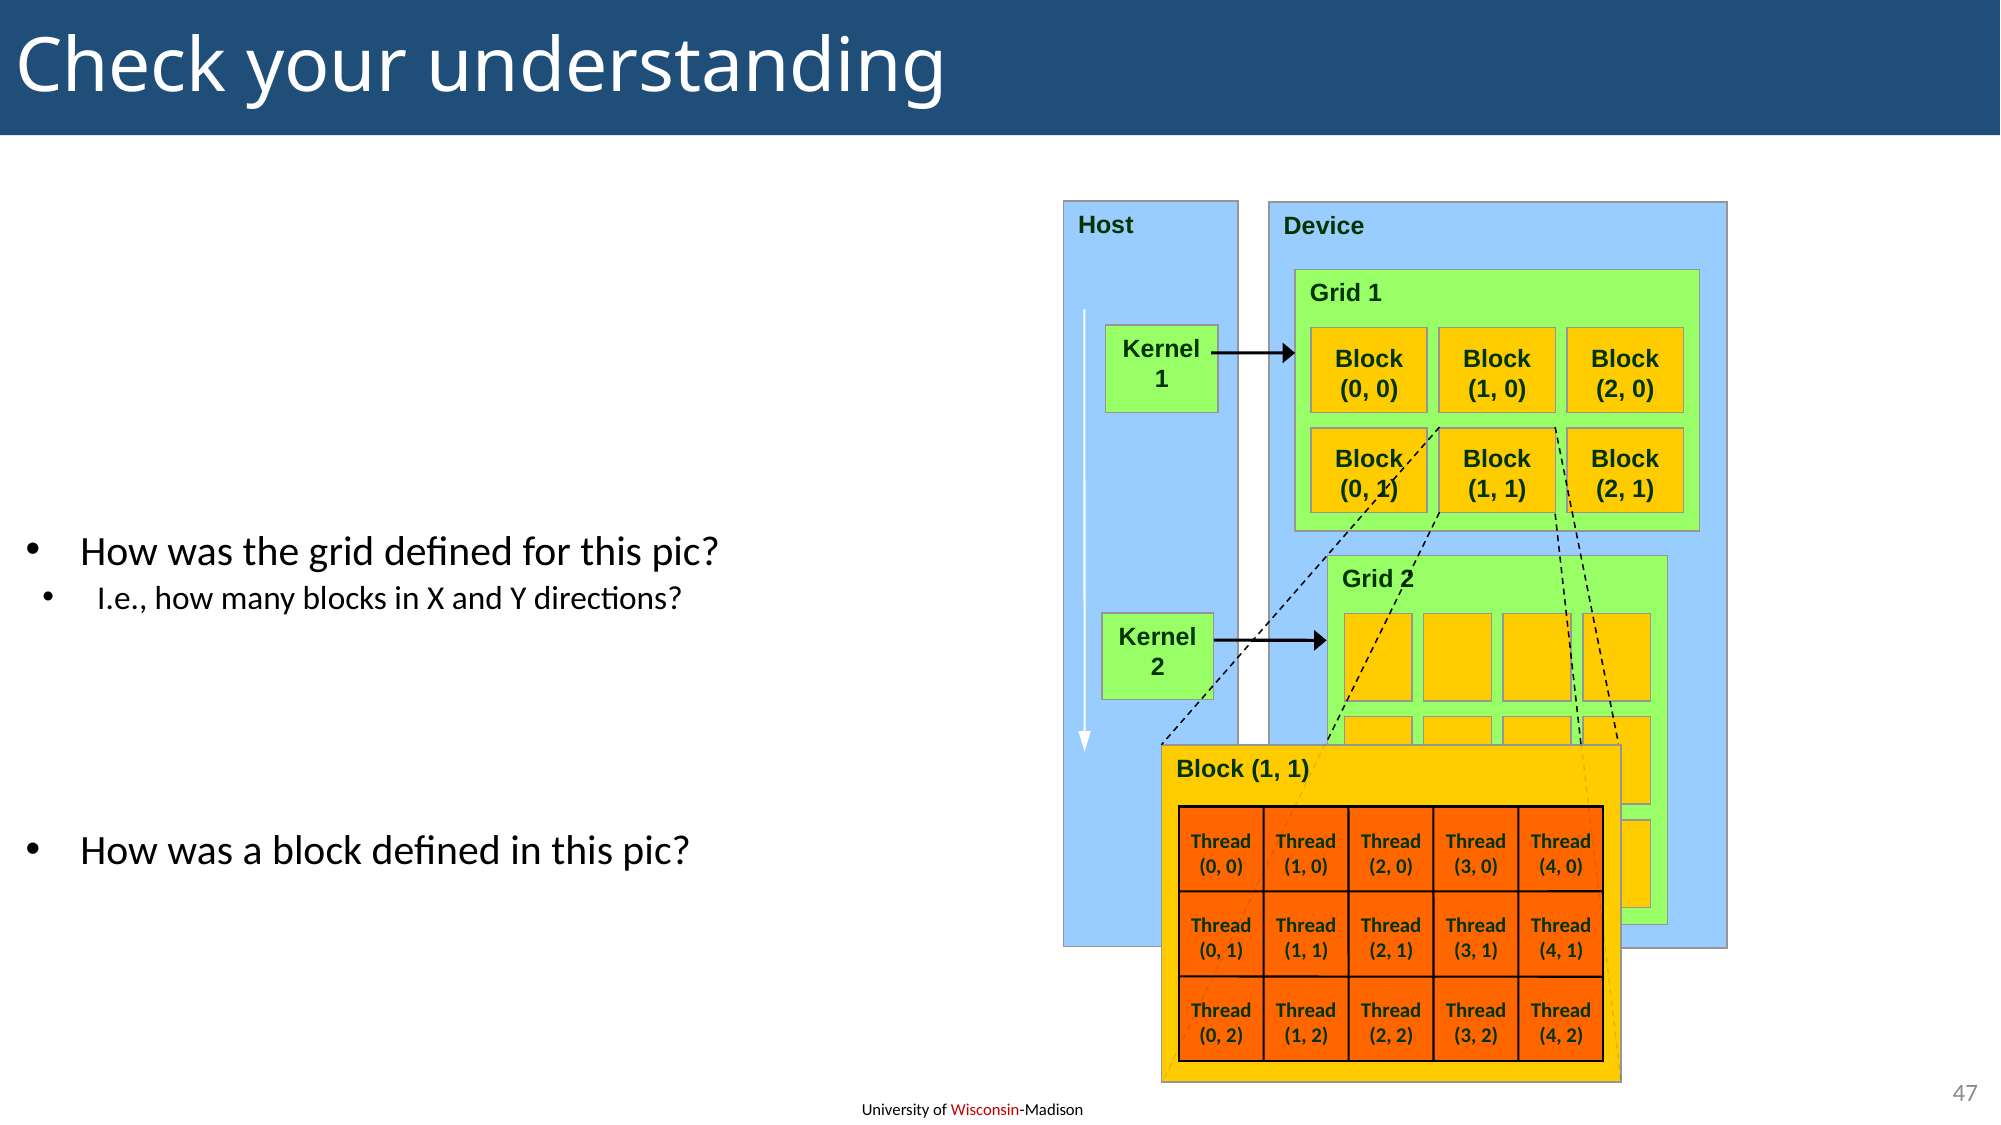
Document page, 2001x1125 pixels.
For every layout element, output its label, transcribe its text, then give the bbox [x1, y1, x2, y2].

slide_number 47 [1879, 1069, 1994, 1114]
list How was the grid defined for this pic? I.e., how many blocks in X and Y directions? How was a block defined in this pic? [0, 268, 798, 1063]
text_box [1062, 199, 1728, 1083]
title Check your understanding [0, 0, 2000, 136]
